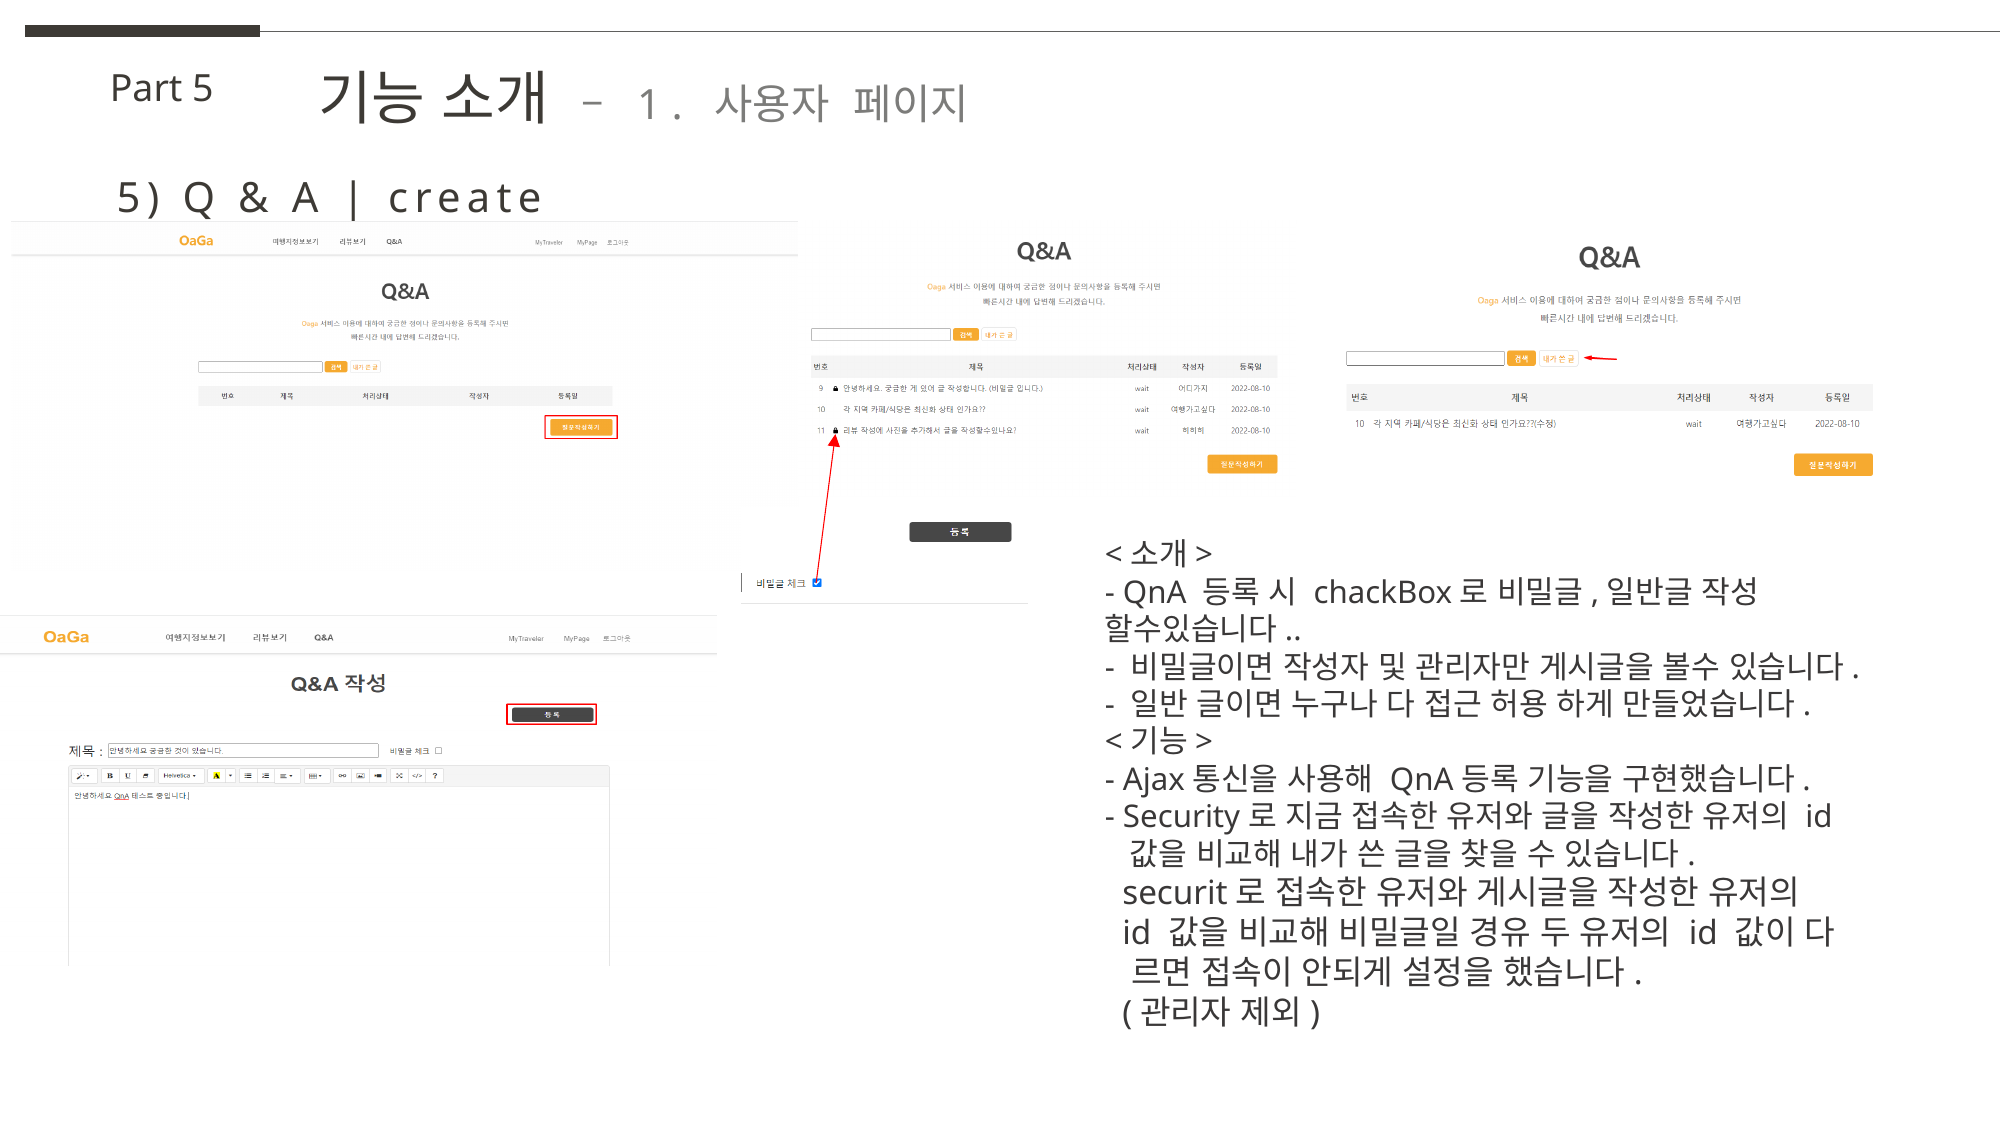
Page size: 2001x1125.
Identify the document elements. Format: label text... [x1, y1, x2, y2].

picture [0, 613, 717, 967]
text_box 5) Q & A | create [101, 162, 557, 221]
text_box 기능 소개 – 1 . 사용자 페이지 [303, 54, 985, 139]
text_box <소개> - QnA 등록 시 chackBox로 비밀글,일반글 작성 할수있습니다.. - 비밀글이면 작성자 및 관리자만 게시글을 볼수 있습니다. - 일반 글이면 누구나 다 접근 허용 하게 만들었습니다. <기능> - Ajax통신을 사용해 QnA등록 기능을 구현했습니다. - Security로 지금 접속한 유저와 글을 작성한 유저의 id 값을 비교해 내가 쓴 글을 찾을 수 있습니다. securit로 접속한 유저와 게시글을 작성한 유저의 id 값을 비교해 비밀글일 경유 두 유저의 id 값이 다 르면 접속이 안되게 설정을 했습니다. (관리자 제외) [1090, 527, 1915, 1079]
text_box Part 5 [95, 56, 229, 117]
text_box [816, 434, 836, 583]
picture [11, 220, 1915, 604]
